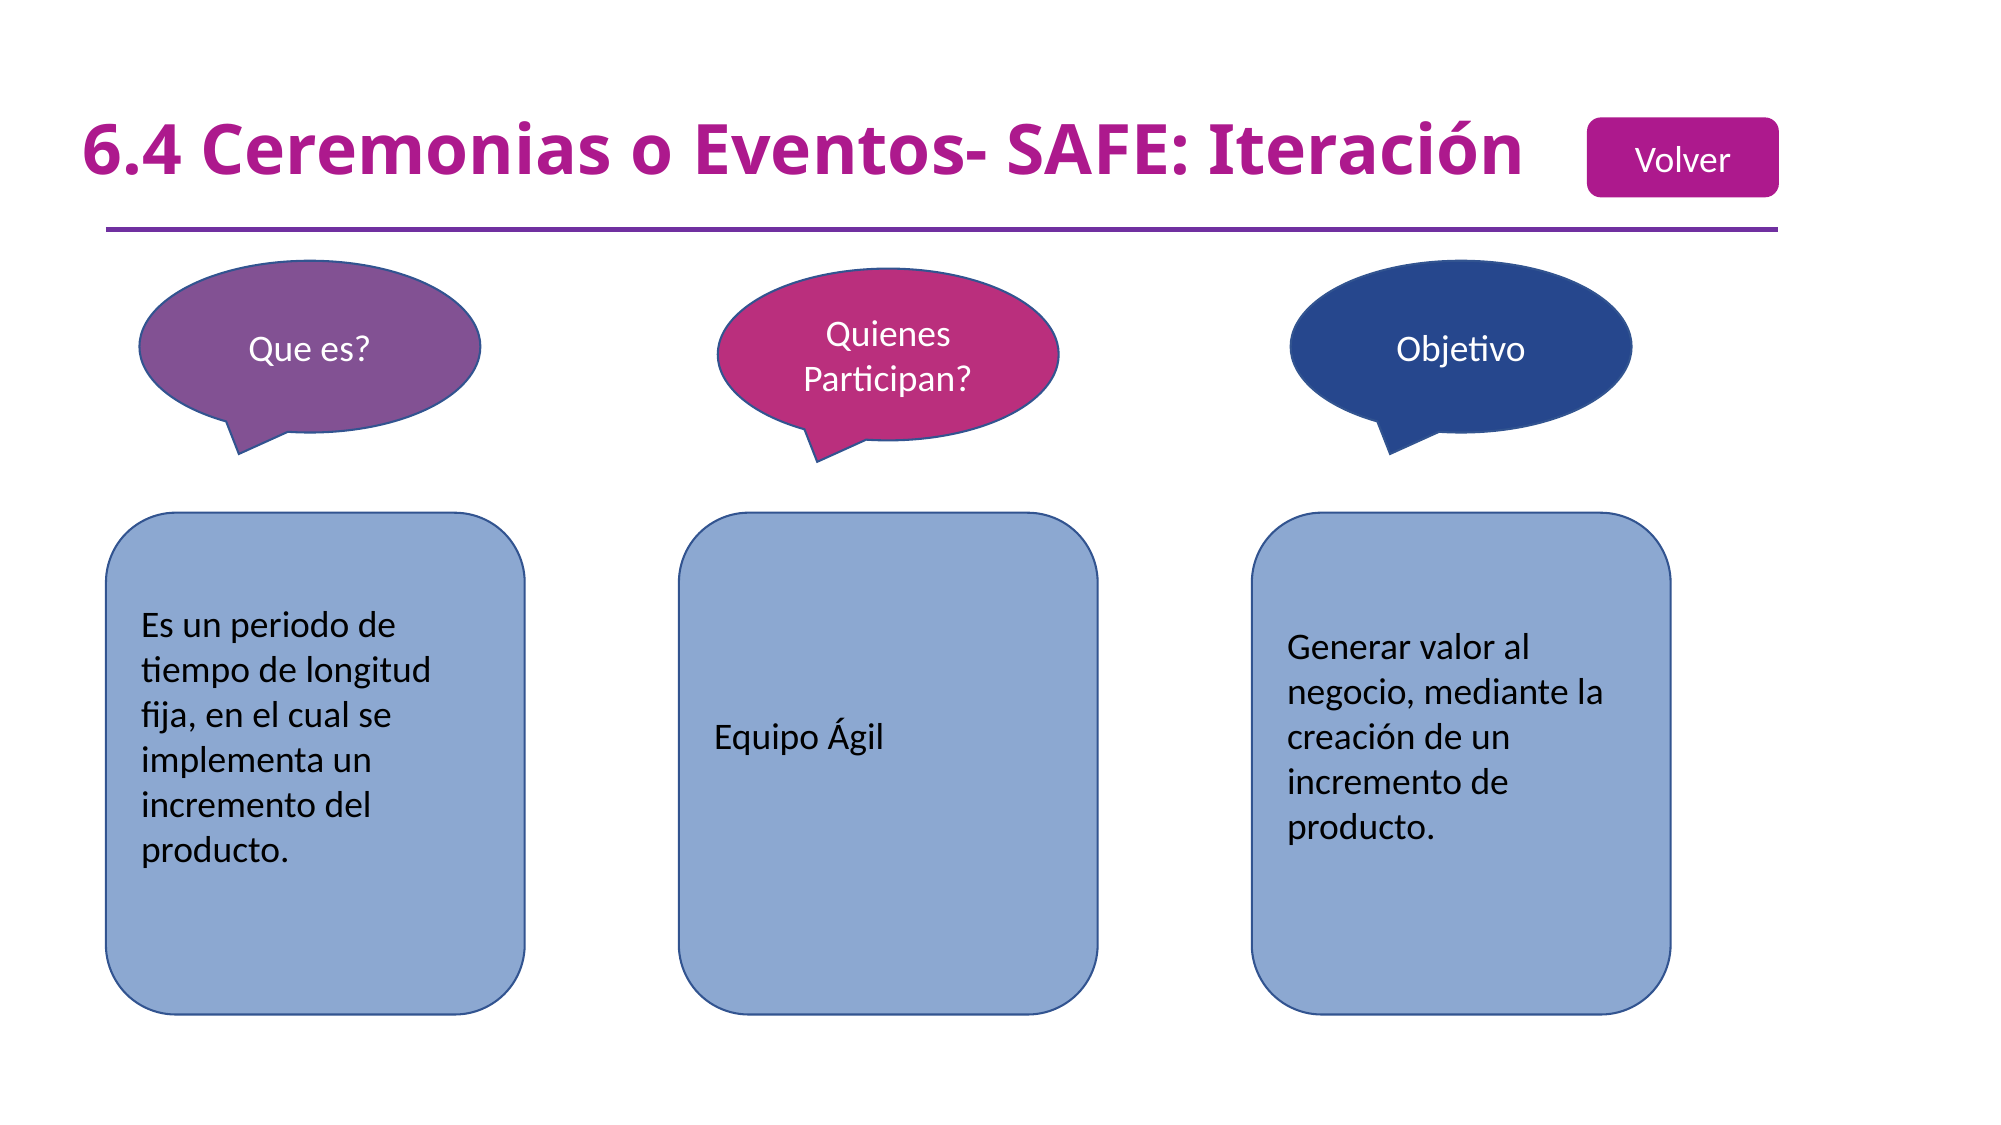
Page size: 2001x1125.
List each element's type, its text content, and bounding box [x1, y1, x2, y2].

text_box Que es? [138, 259, 482, 456]
text_box Volver [1586, 117, 1779, 198]
text_box Objetivo [1289, 259, 1633, 456]
text_box Quienes Participan? [716, 267, 1060, 464]
text_box Generar valor al negocio, mediante la creación de un incremento de producto. [1250, 511, 1672, 1016]
text_box Es un periodo de tiempo de longitud fija, en el cual se implementa un incremento del producto. [104, 511, 526, 1016]
text_box Equipo Ágil [677, 511, 1099, 1016]
text_box 6.4 Ceremonias o Eventos- SAFE: Iteración [67, 105, 1817, 198]
